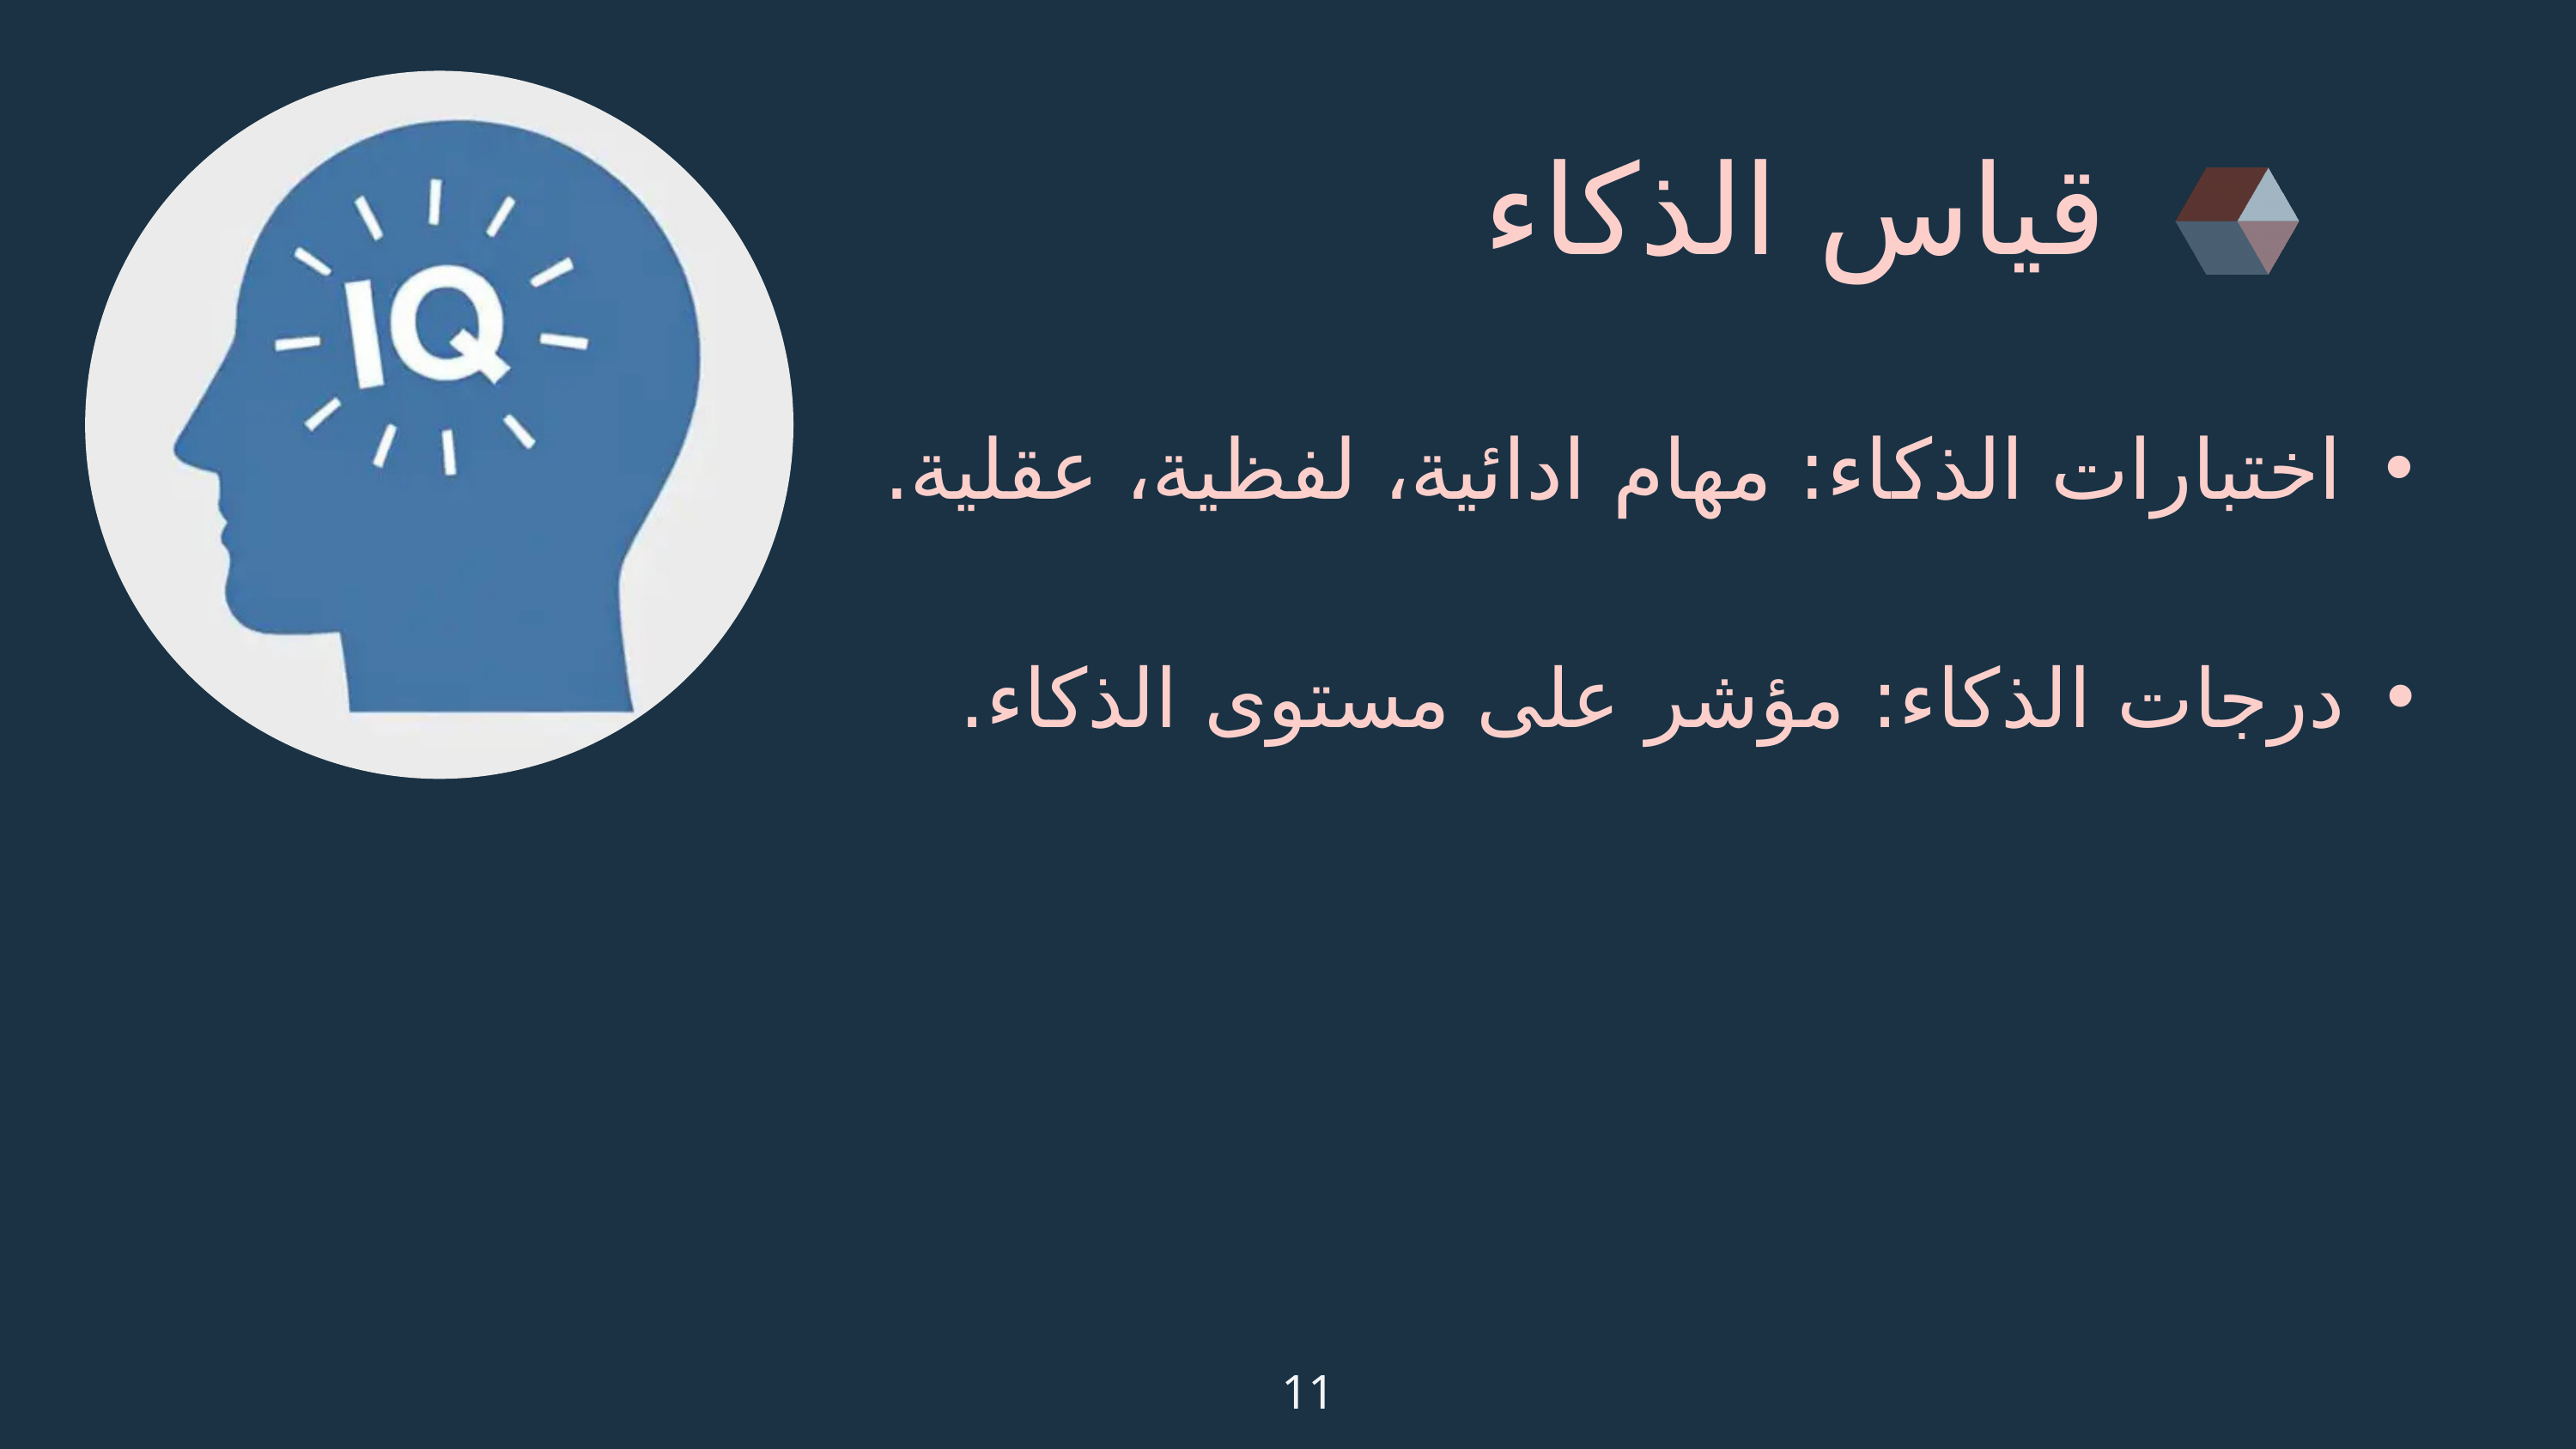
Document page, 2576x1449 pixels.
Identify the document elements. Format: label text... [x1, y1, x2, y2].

text_box قياس الذكاء [872, 117, 2576, 280]
text_box اختبارات الذكاء: مهام ادائية، لفظية، عقلية. درجات الذكاء: مؤشر على مستوى الذكاء. [665, 398, 2485, 1087]
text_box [12, 0, 869, 854]
text_box [2175, 167, 2300, 276]
text_box 11 [1281, 1352, 1335, 1419]
